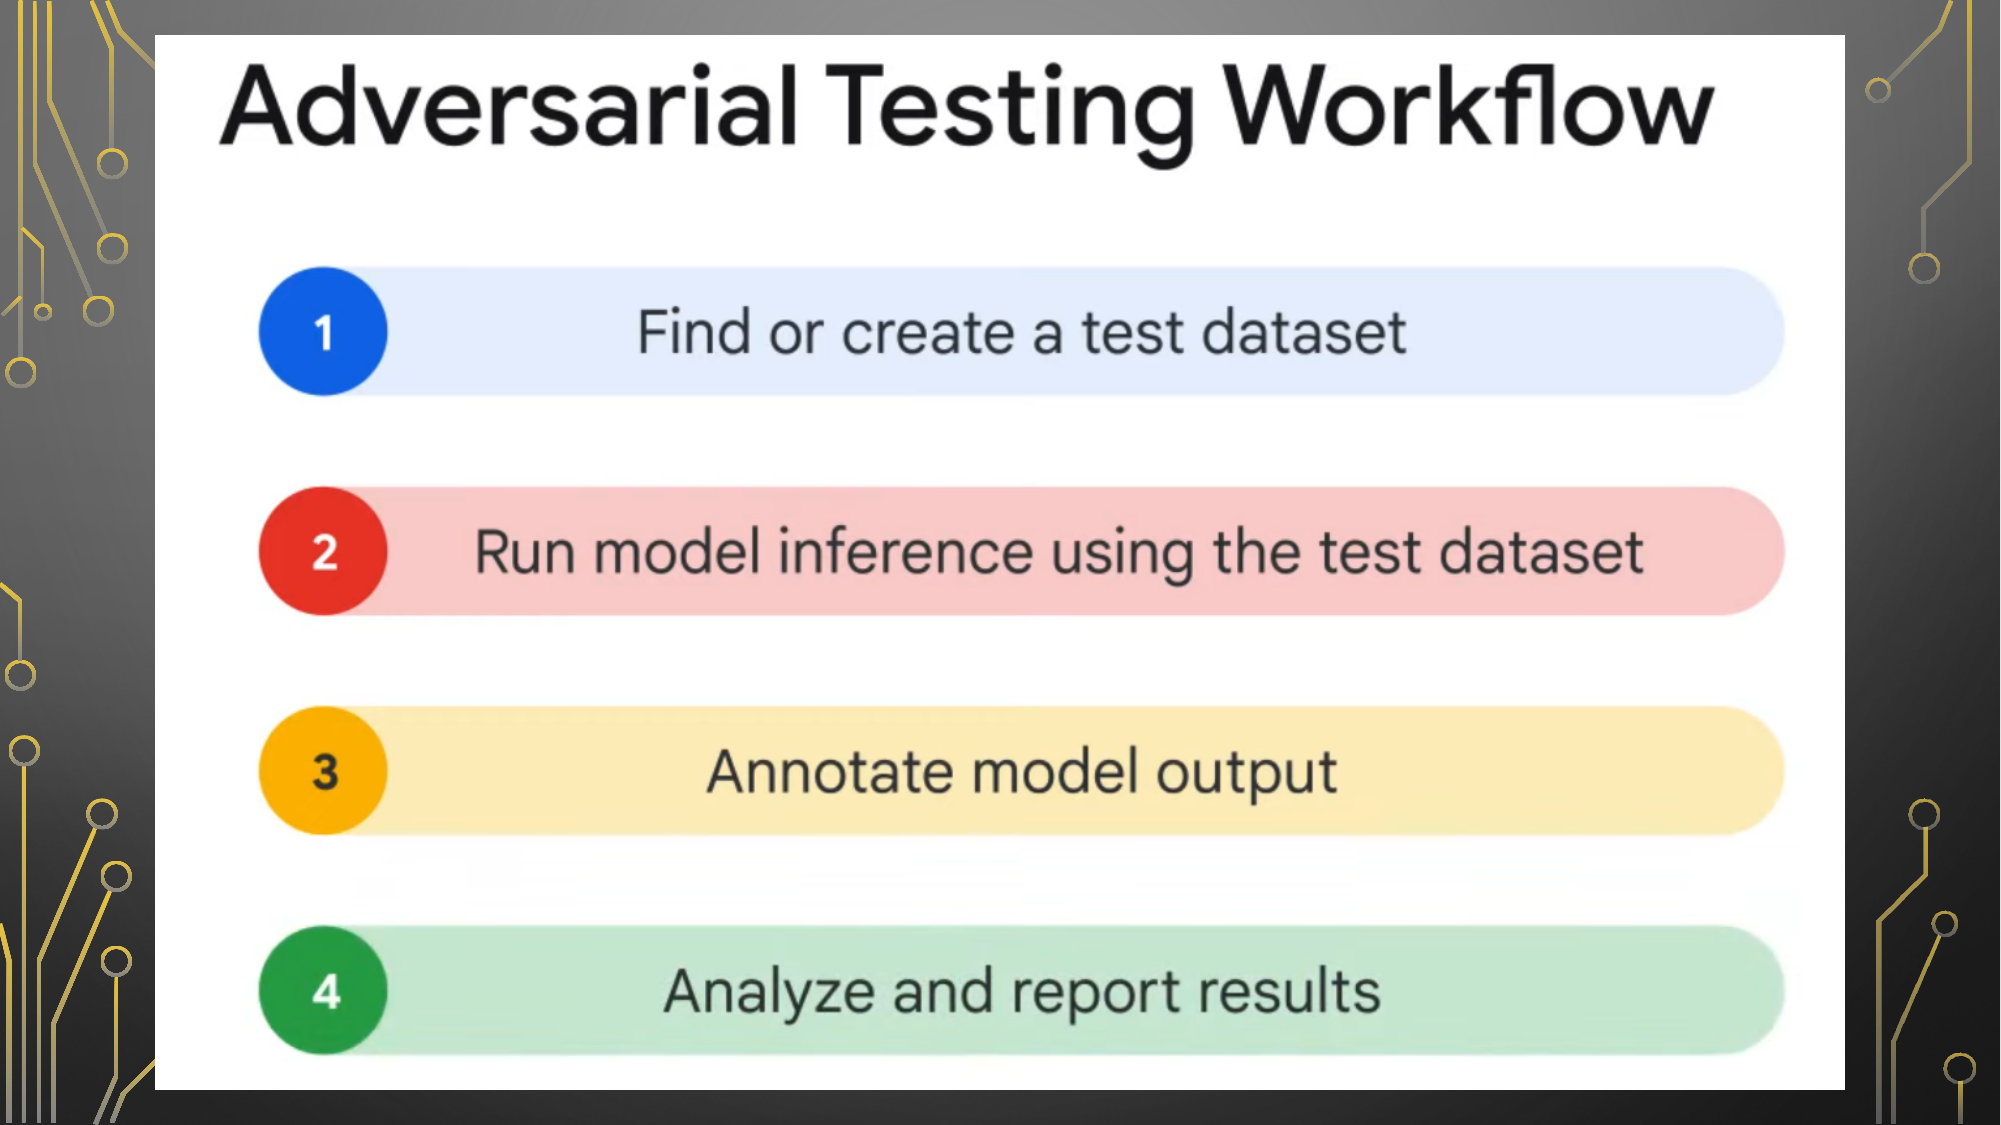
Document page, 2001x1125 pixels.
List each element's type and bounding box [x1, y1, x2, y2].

picture [154, 34, 1845, 1091]
